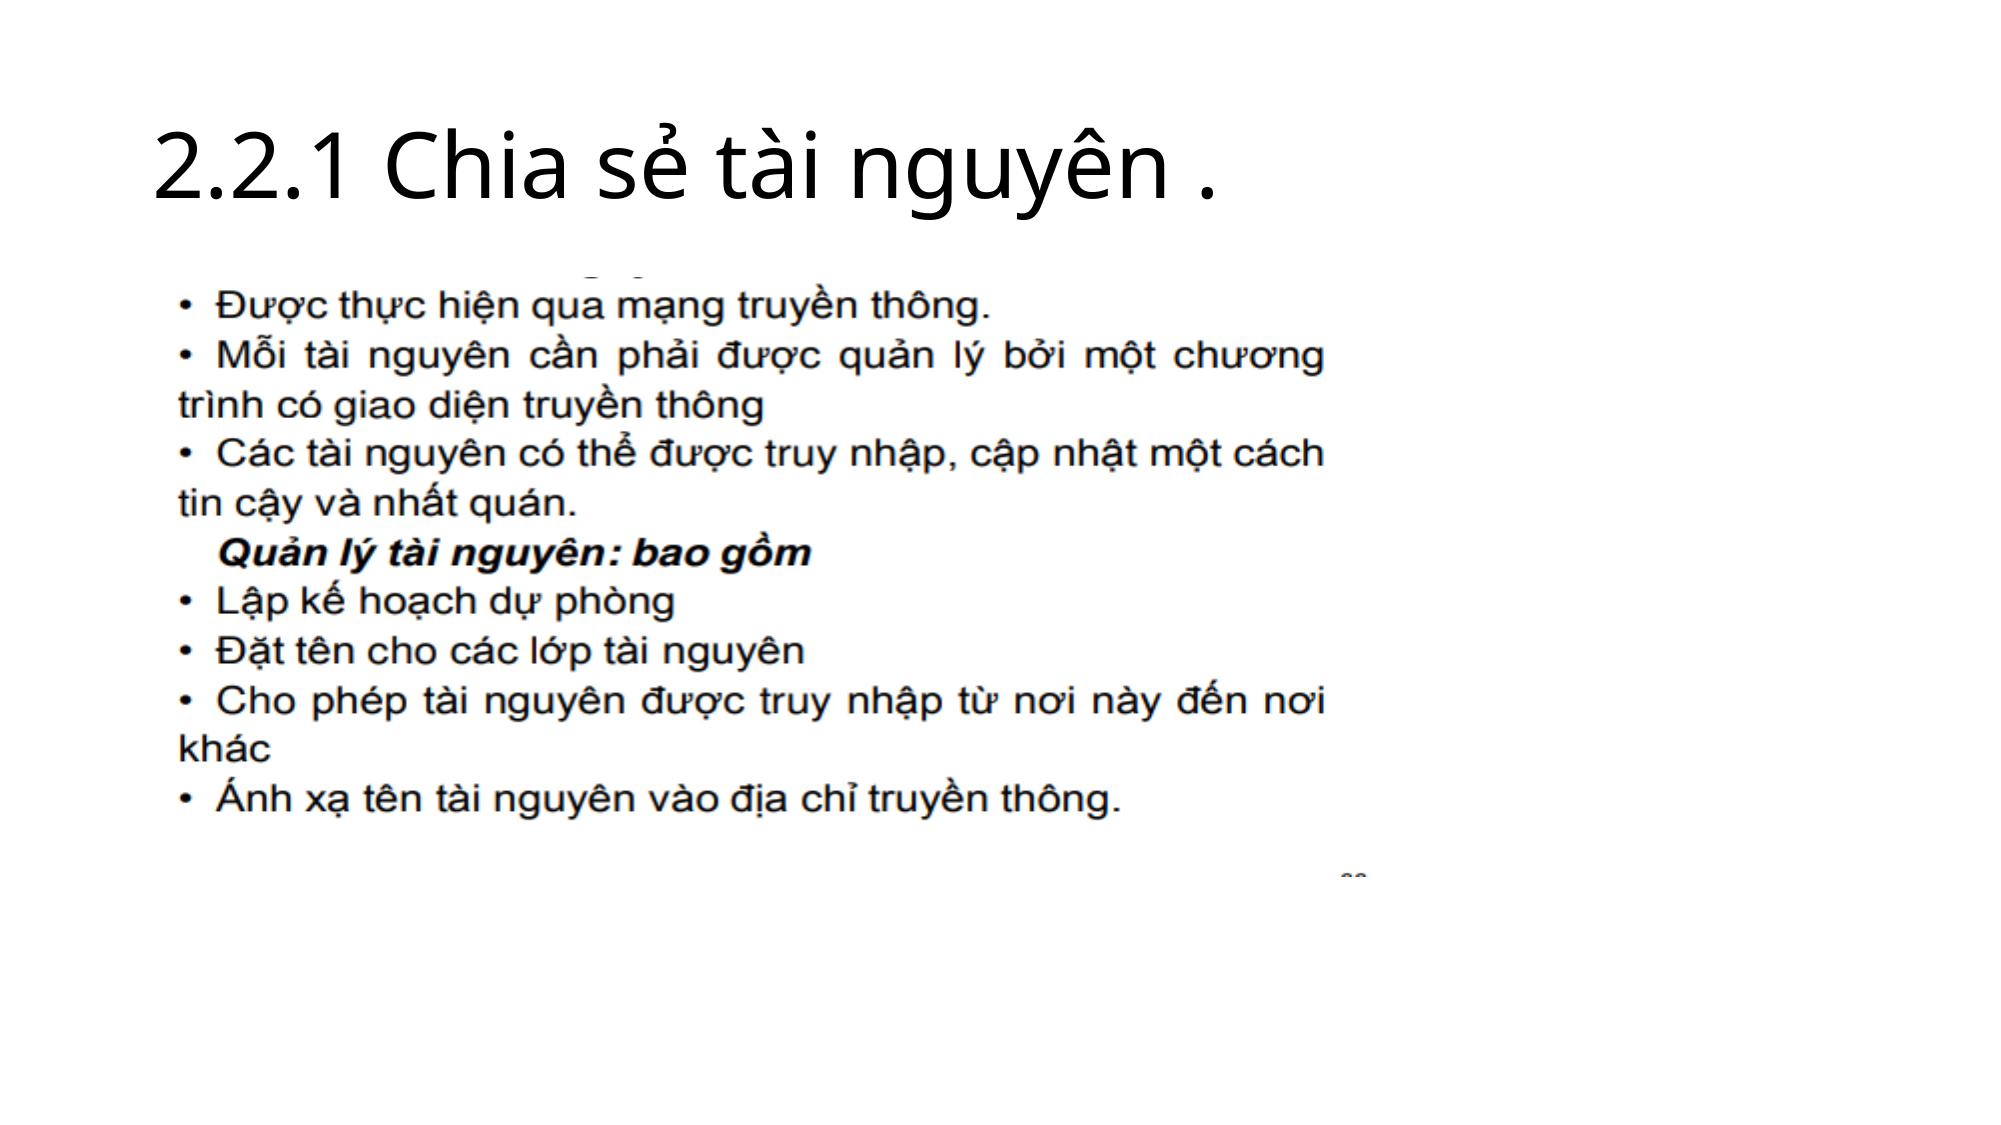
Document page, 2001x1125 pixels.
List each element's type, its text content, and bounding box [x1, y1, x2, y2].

picture [107, 277, 1370, 877]
title 2.2.1 Chia sẻ tài nguyên . [137, 59, 1863, 278]
